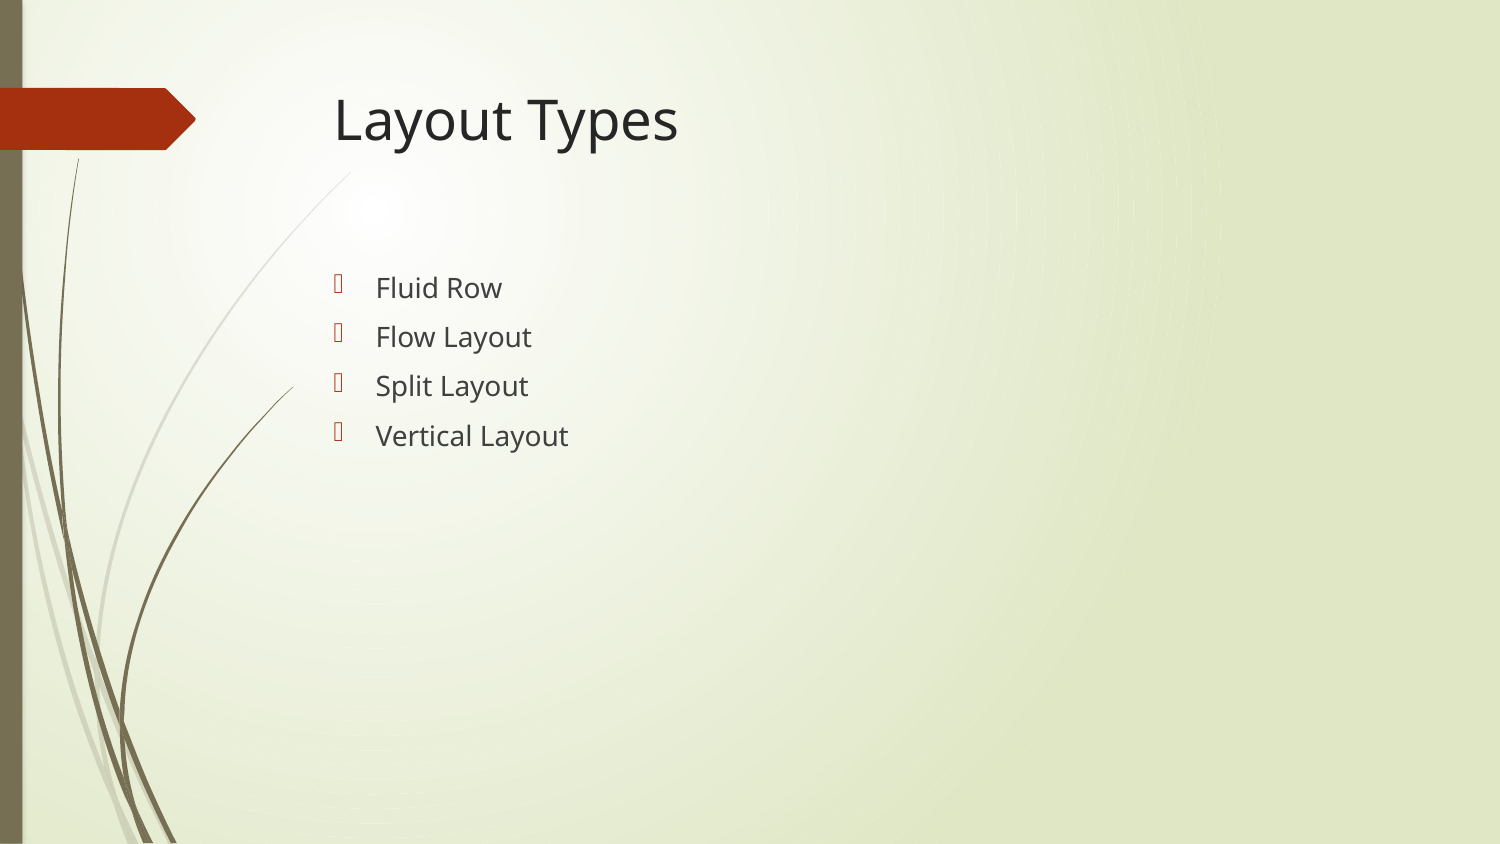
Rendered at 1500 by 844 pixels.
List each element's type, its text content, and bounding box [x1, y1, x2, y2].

list Fluid Row Flow Layout Split Layout Vertical Layout [318, 262, 1416, 728]
title Layout Types [319, 76, 1416, 235]
